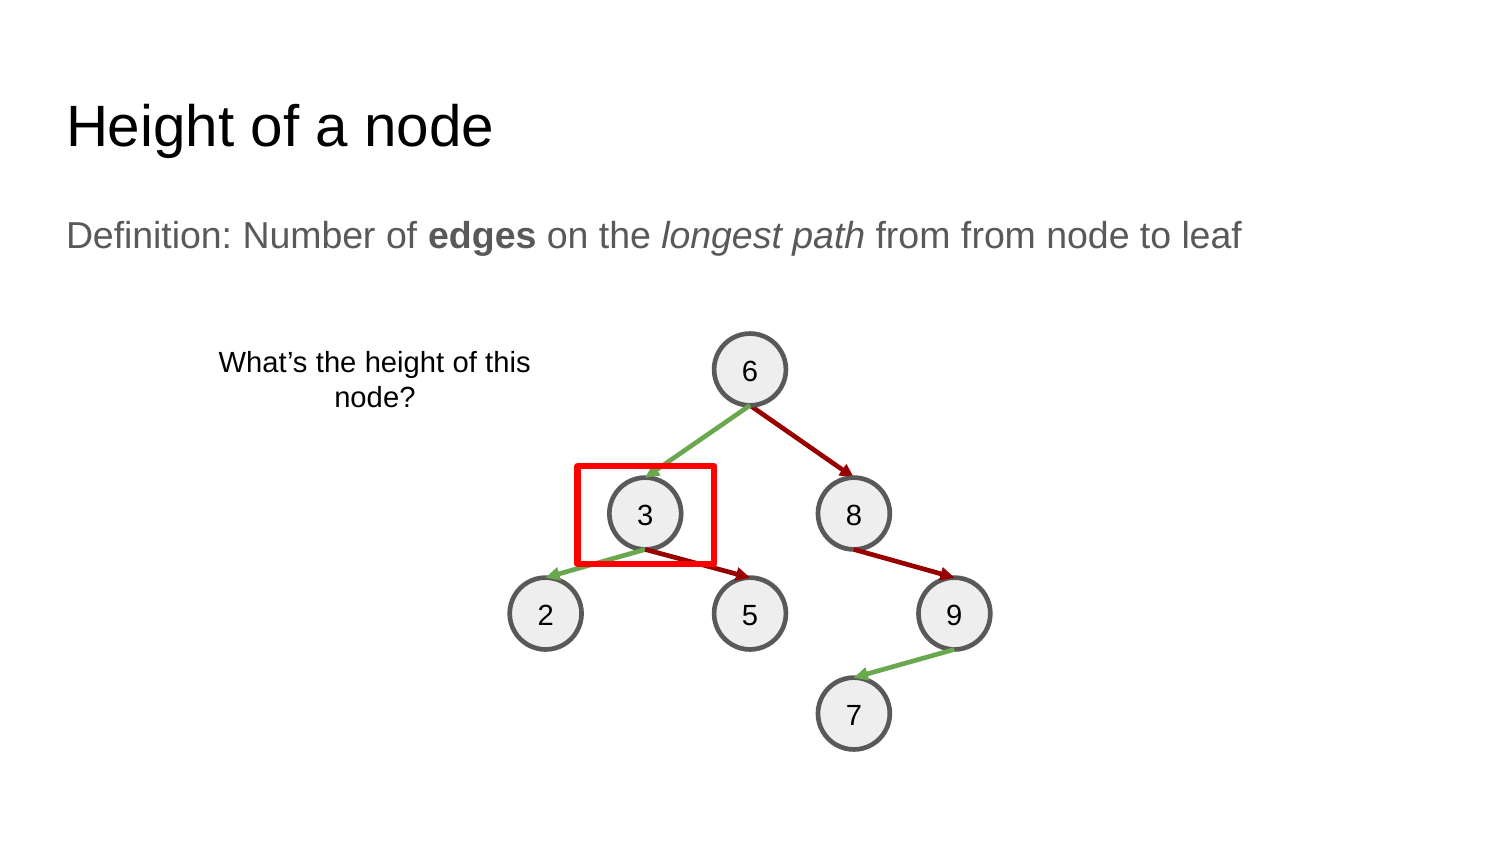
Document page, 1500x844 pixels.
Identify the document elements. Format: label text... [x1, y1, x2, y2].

text_box What’s the height of this node? [201, 328, 549, 428]
title Height of a node [51, 72, 1449, 167]
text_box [509, 333, 991, 750]
list Definition: Number of edges on the longest path from from node to leaf [51, 189, 1449, 267]
